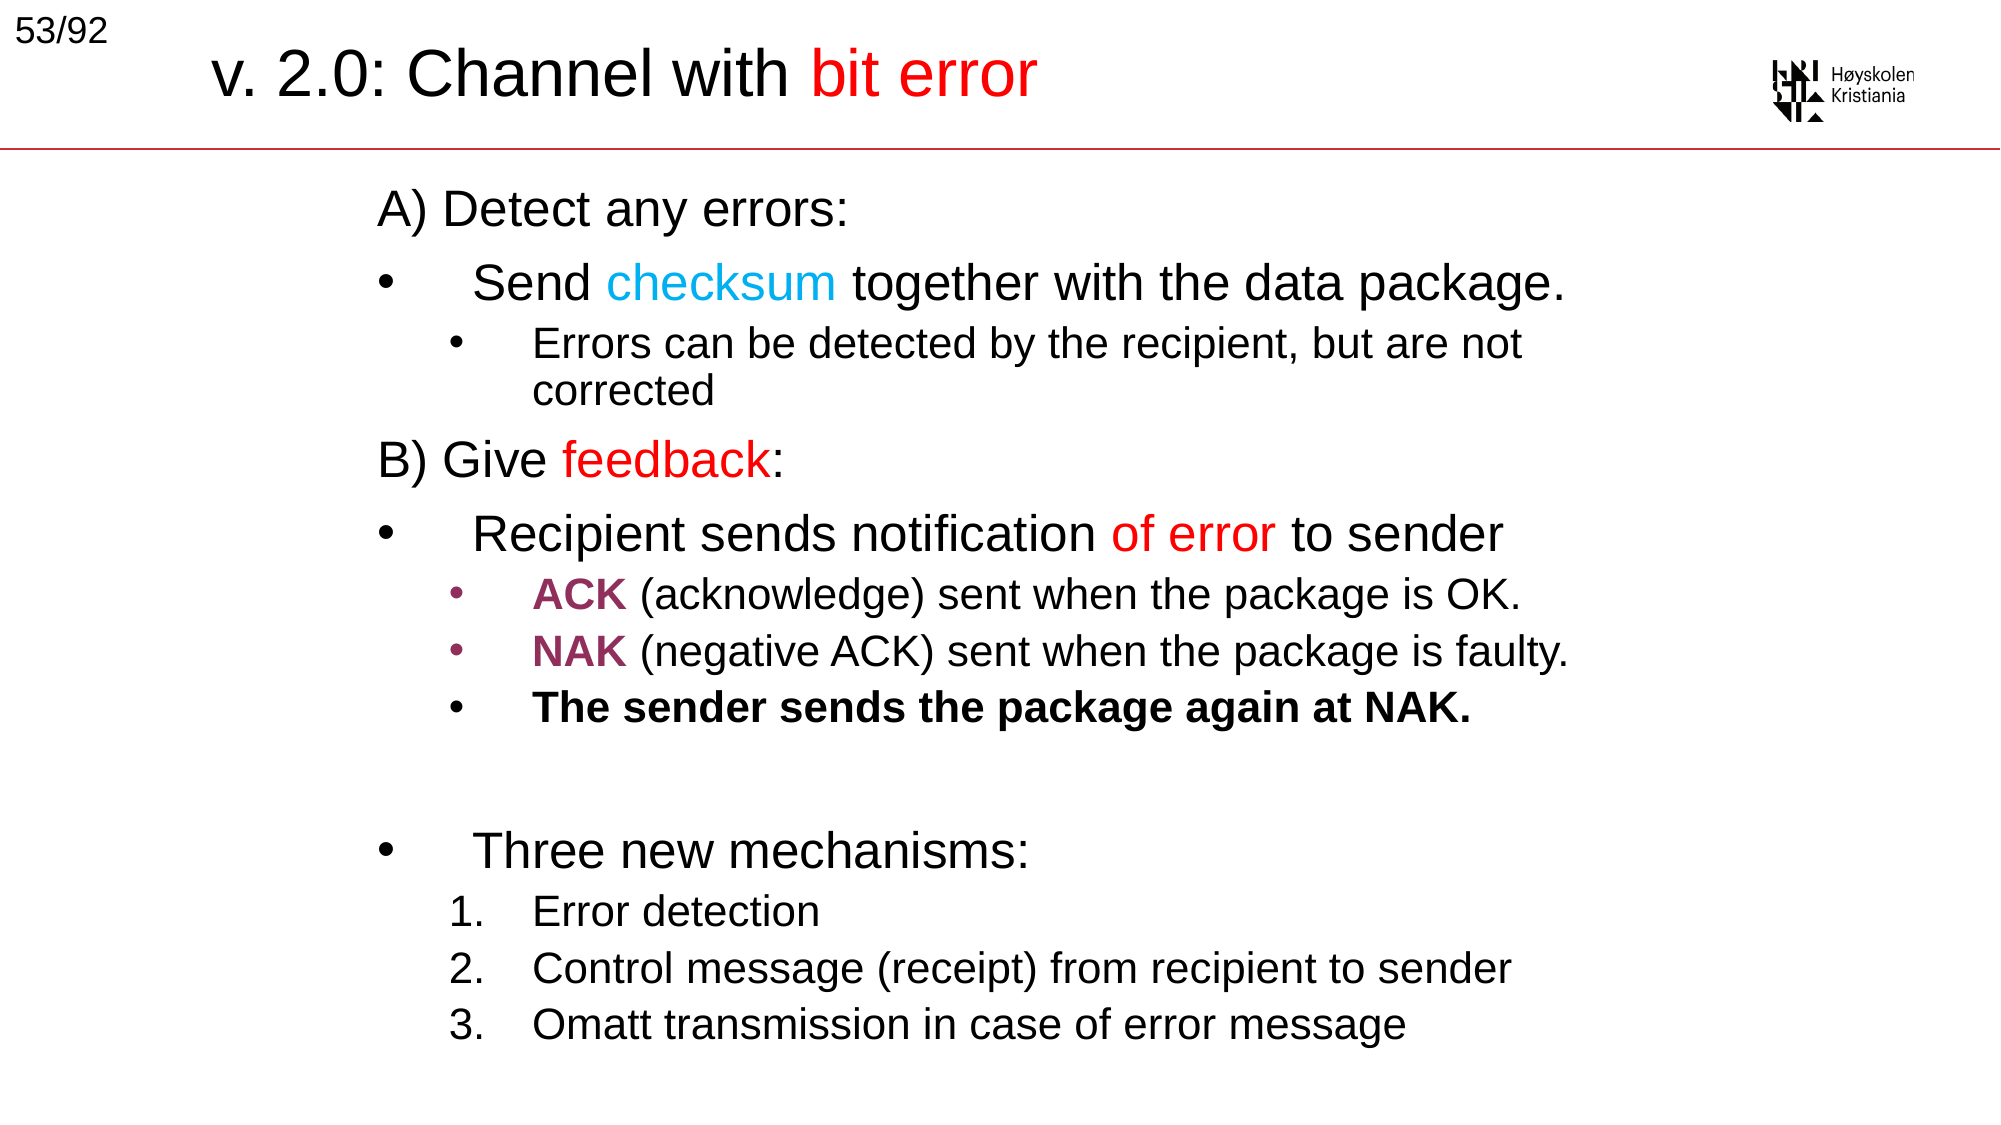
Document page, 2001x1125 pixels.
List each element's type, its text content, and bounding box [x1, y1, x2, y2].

slide_number 53/92 [0, 0, 208, 74]
title v. 2.0: Channel with bit error [196, 30, 1961, 135]
list A) Detect any errors: Send checksum together with the data package. Errors can be detected by the recipient, but are not corrected B) Give feedback: Recipient sends notification of error to sender ACK (acknowledge) sent when the package is OK. NAK (negative ACK) sent when the package is faulty. The sender sends the package again at NAK. Three new mechanisms: Error detection Control message (receipt) from recipient to sender Omatt transmission in case of error message [362, 174, 1697, 1063]
